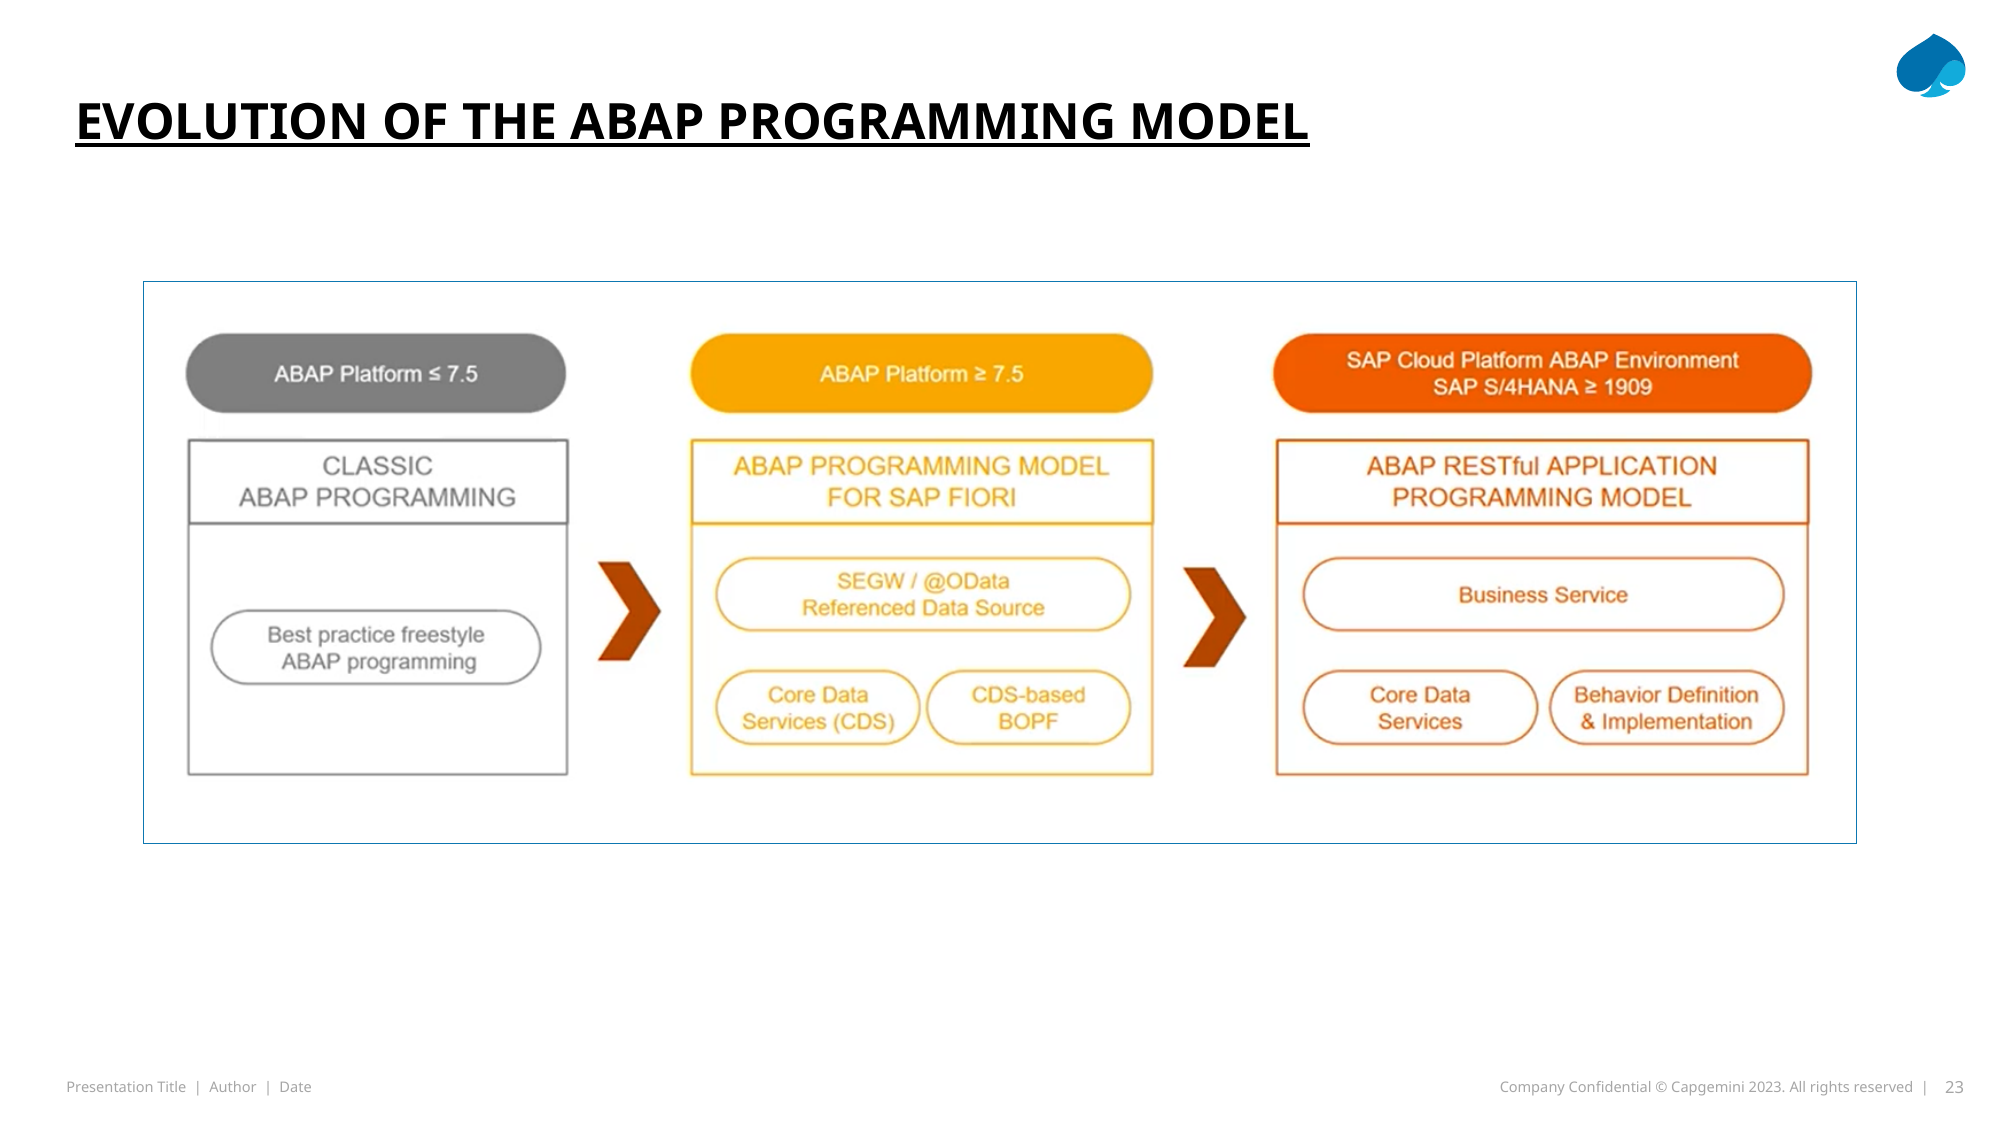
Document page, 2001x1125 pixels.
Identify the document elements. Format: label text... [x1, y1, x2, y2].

title EVOLUTION OF THE ABAP PROGRAMMING MODEL [75, 37, 1813, 150]
picture [143, 281, 1857, 844]
